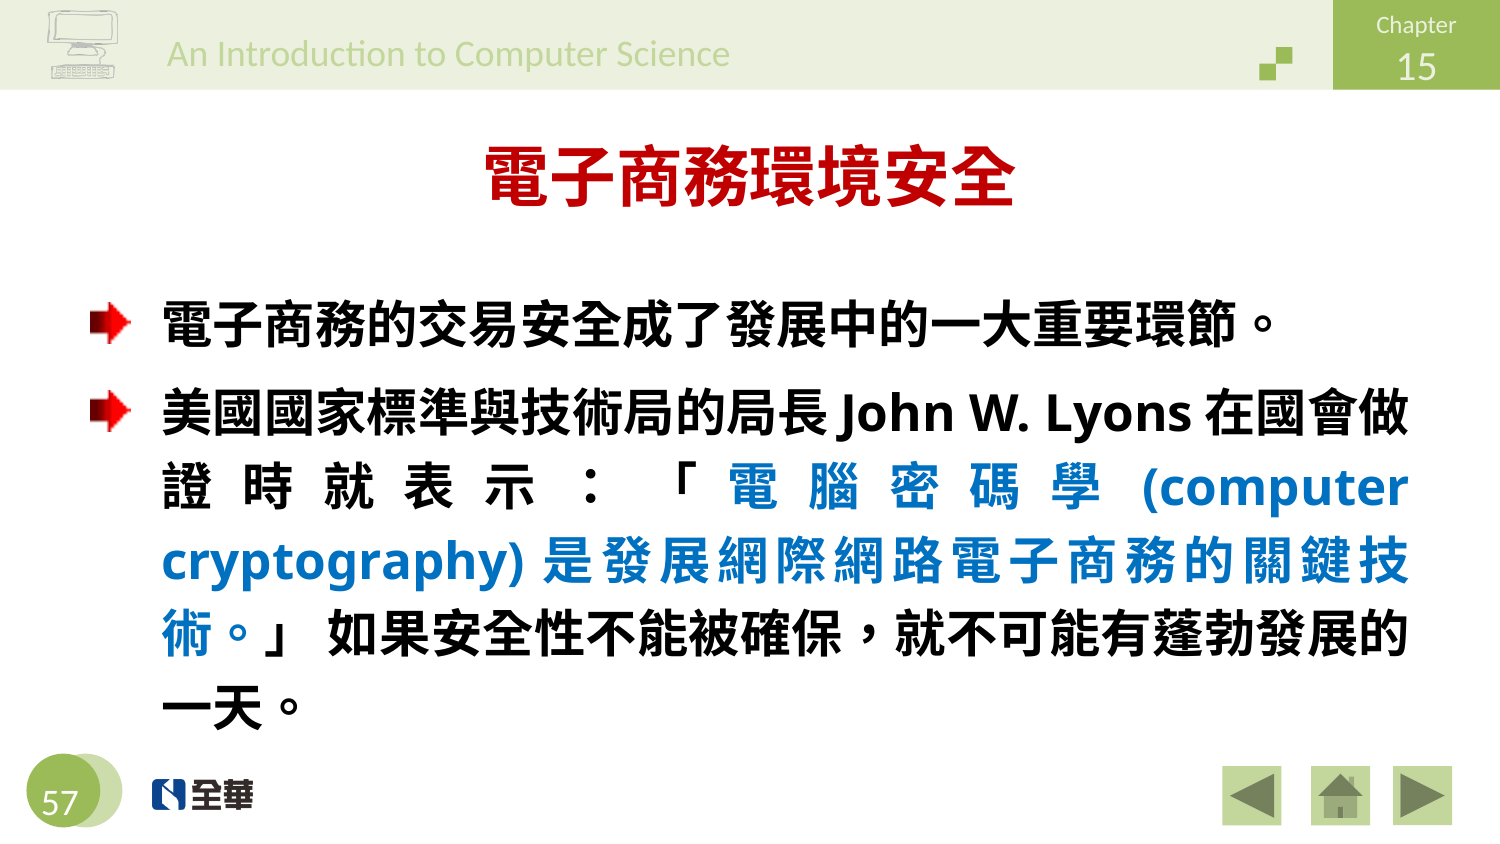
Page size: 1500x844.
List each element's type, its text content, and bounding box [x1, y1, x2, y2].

title 電子商務環境安全 [75, 104, 1425, 245]
list 電子商務的交易安全成了發展中的一大重要環節。 美國國家標準與技術局的局長John W. Lyons在國會做證時就表示：「電腦密碼學(computer cryptography)是發展網際網路電子商務的關鍵技術。」 如果安全性不能被確保，就不可能有蓬勃發展的一天。 [75, 272, 1425, 754]
picture [90, 390, 131, 432]
picture [90, 302, 131, 344]
picture [47, 10, 118, 79]
picture [152, 779, 253, 810]
